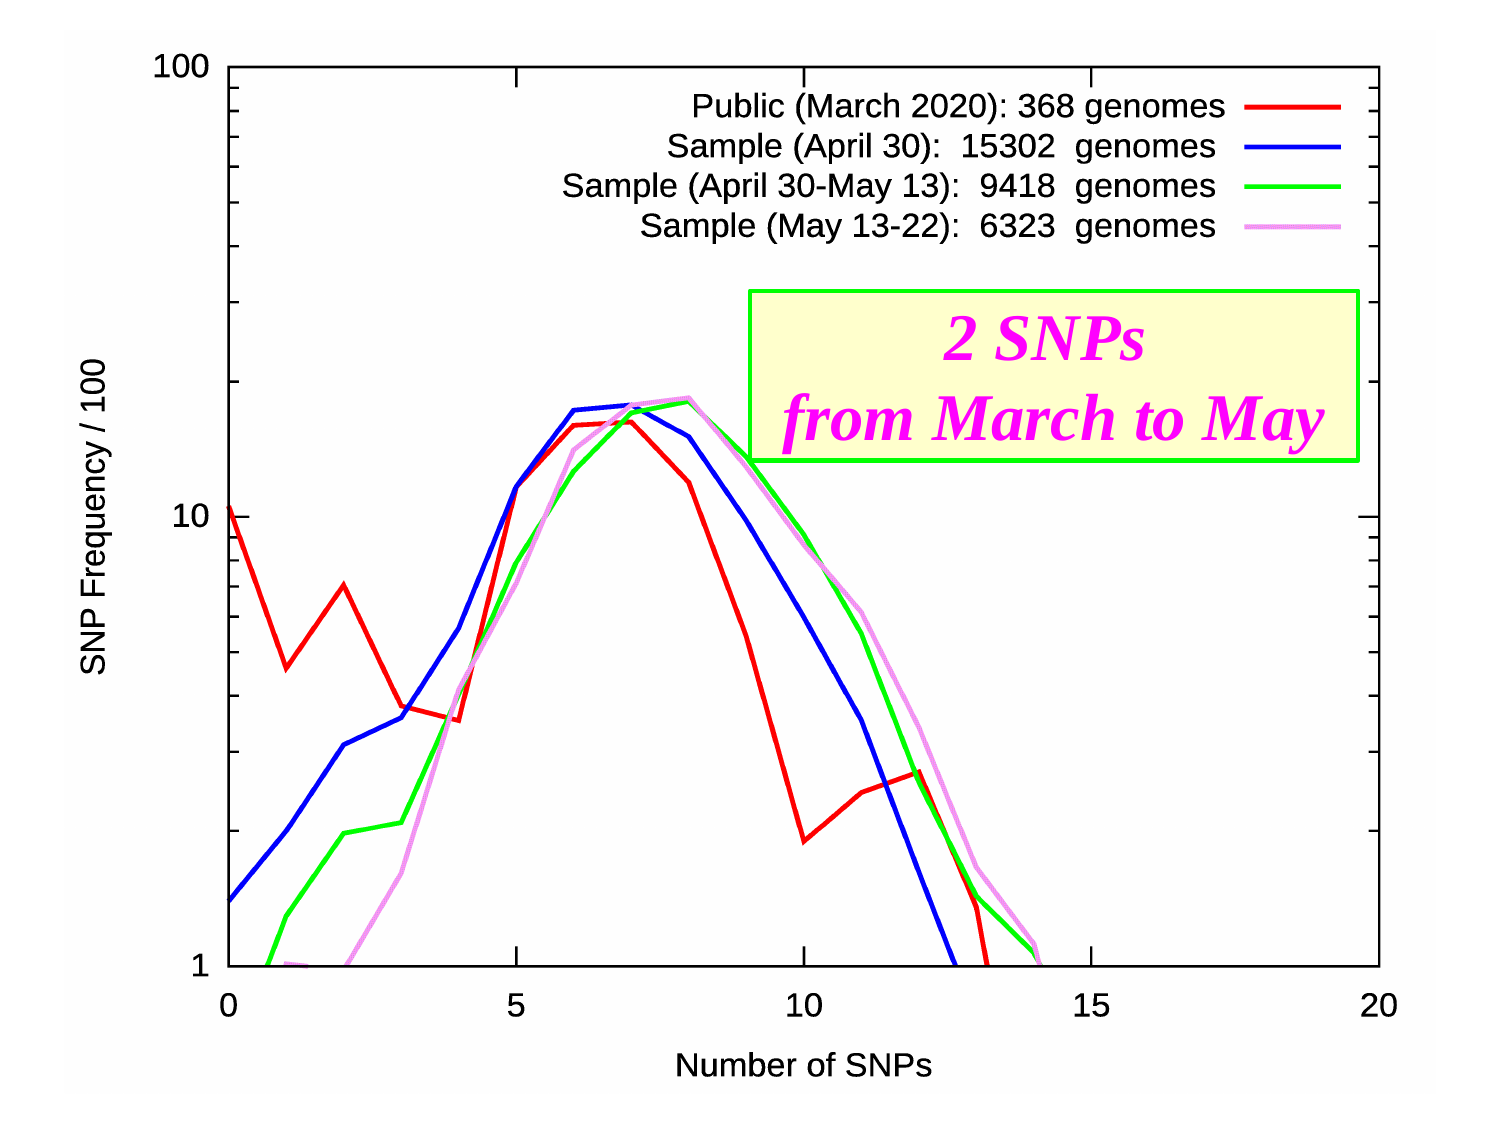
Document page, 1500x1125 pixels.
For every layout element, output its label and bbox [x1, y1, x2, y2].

picture [64, 30, 1436, 1095]
